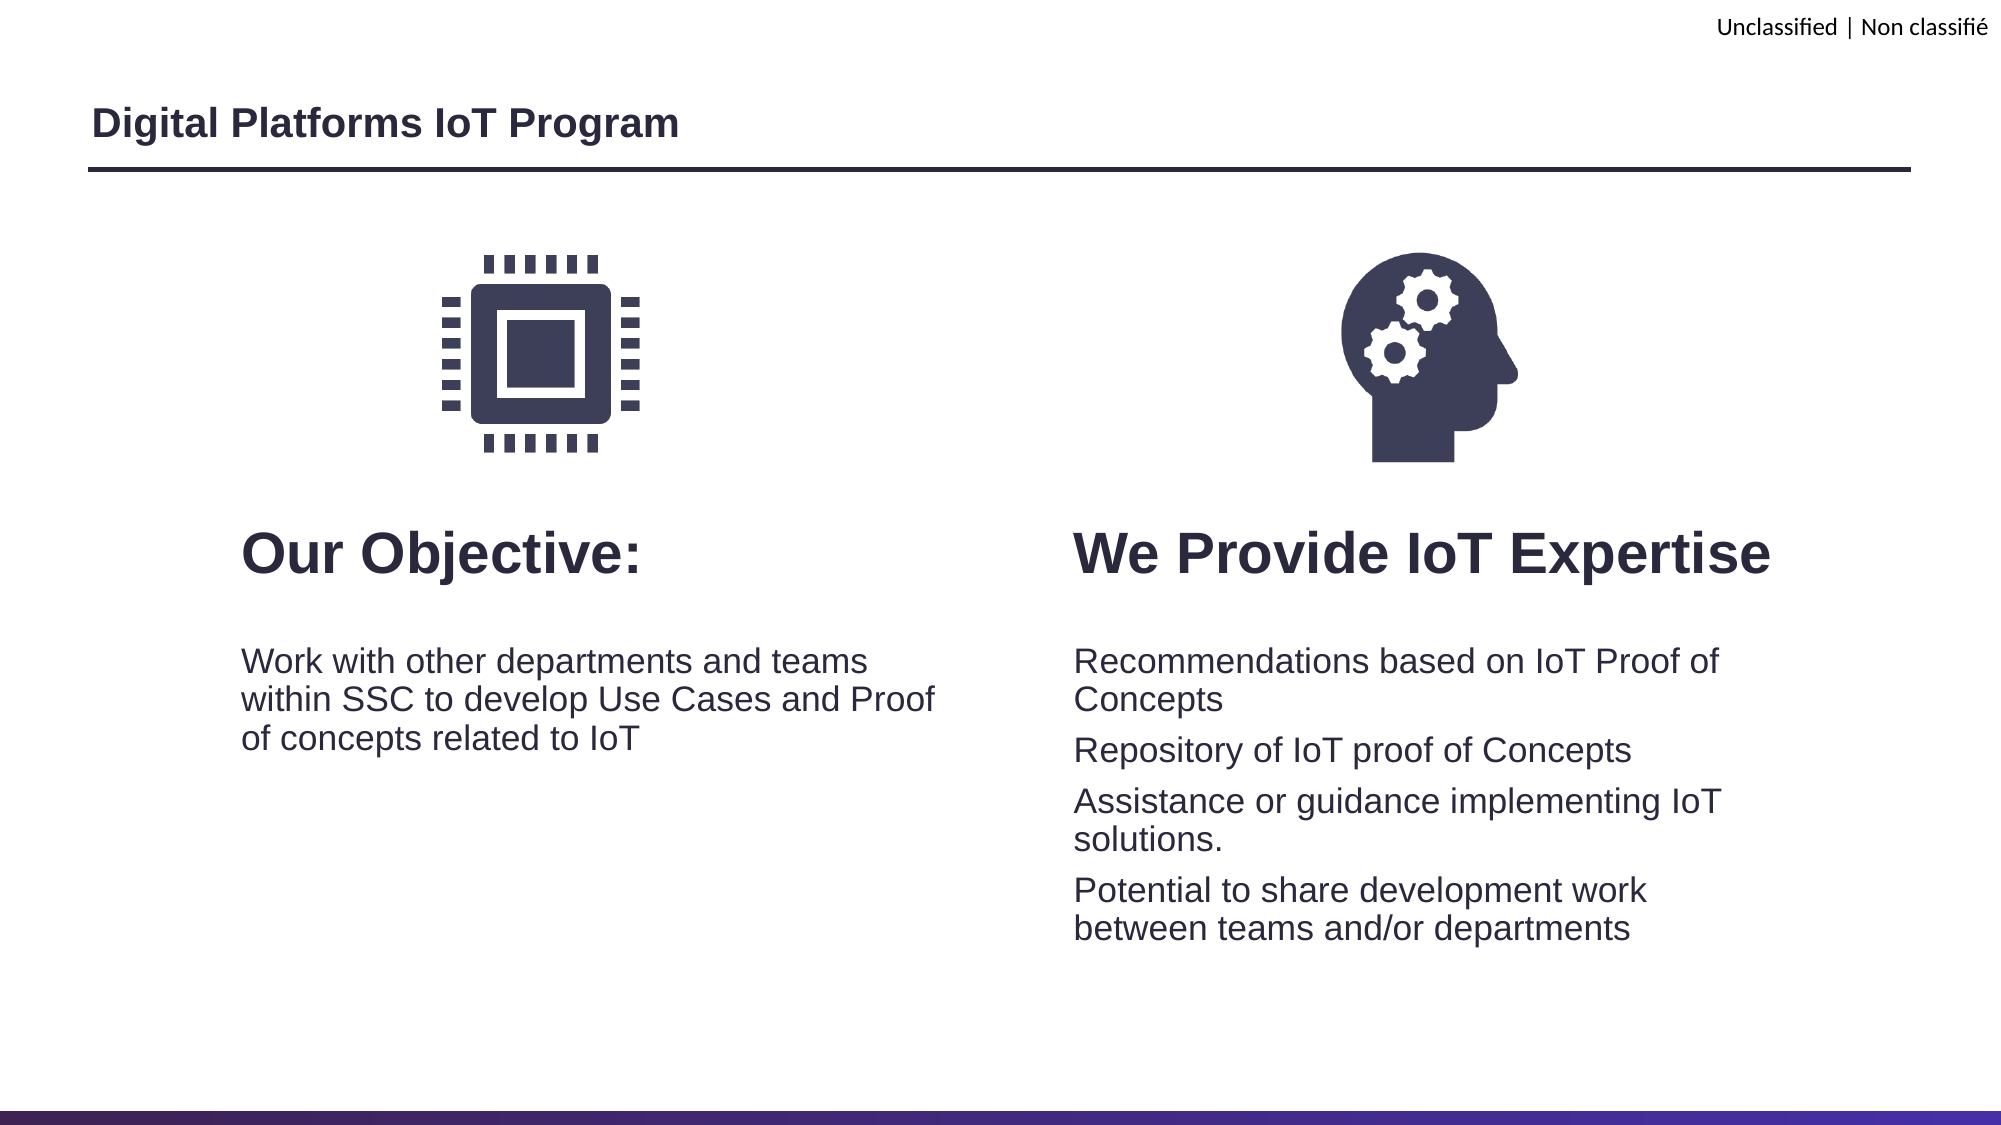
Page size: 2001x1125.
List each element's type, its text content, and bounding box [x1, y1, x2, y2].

title Digital Platforms IoT Program [91, 86, 956, 170]
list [101, 205, 1922, 983]
